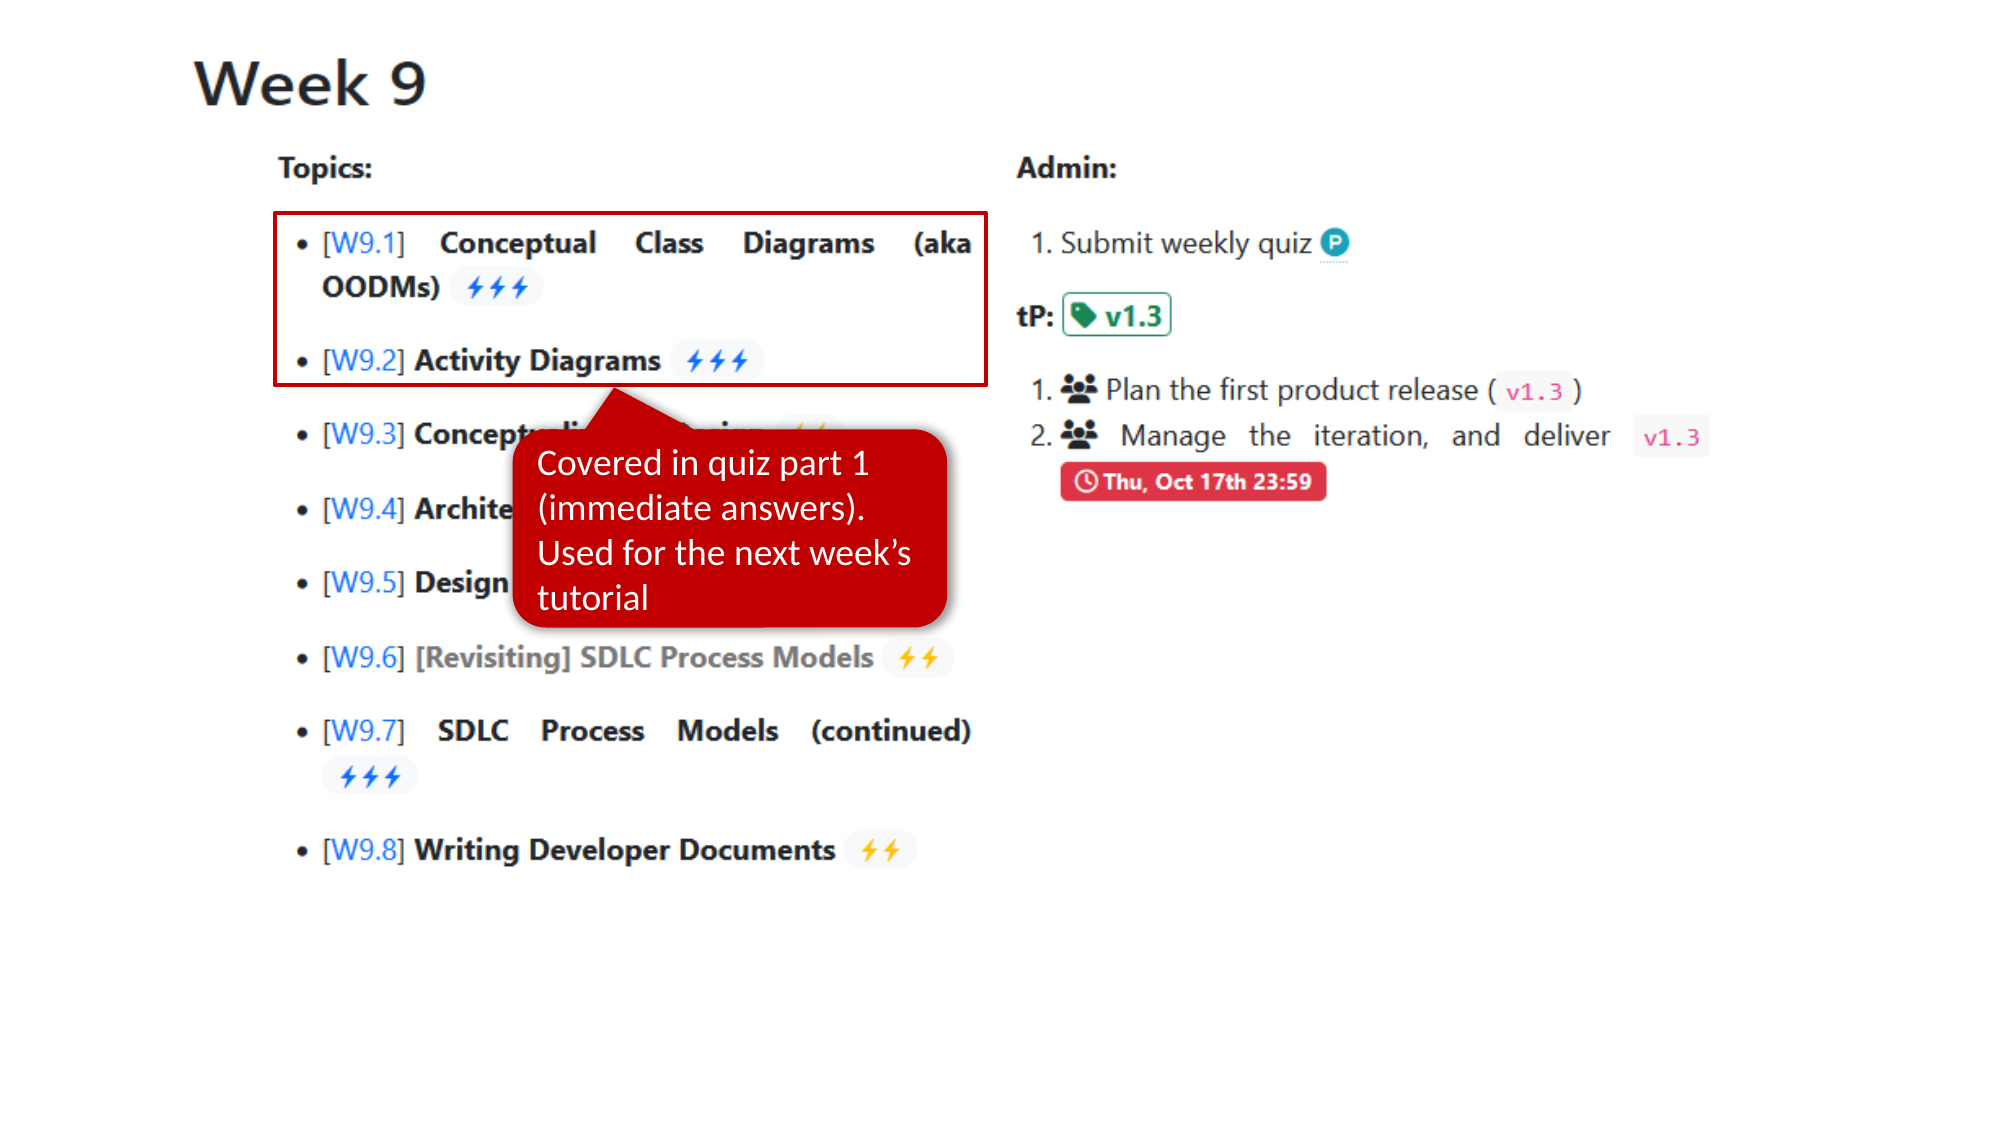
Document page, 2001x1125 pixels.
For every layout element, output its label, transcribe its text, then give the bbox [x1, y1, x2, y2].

text_box [273, 211, 988, 387]
text_box Covered in quiz part 1 (immediate answers). Used for the next week’s tutorial [510, 385, 950, 630]
picture [167, 29, 1728, 888]
